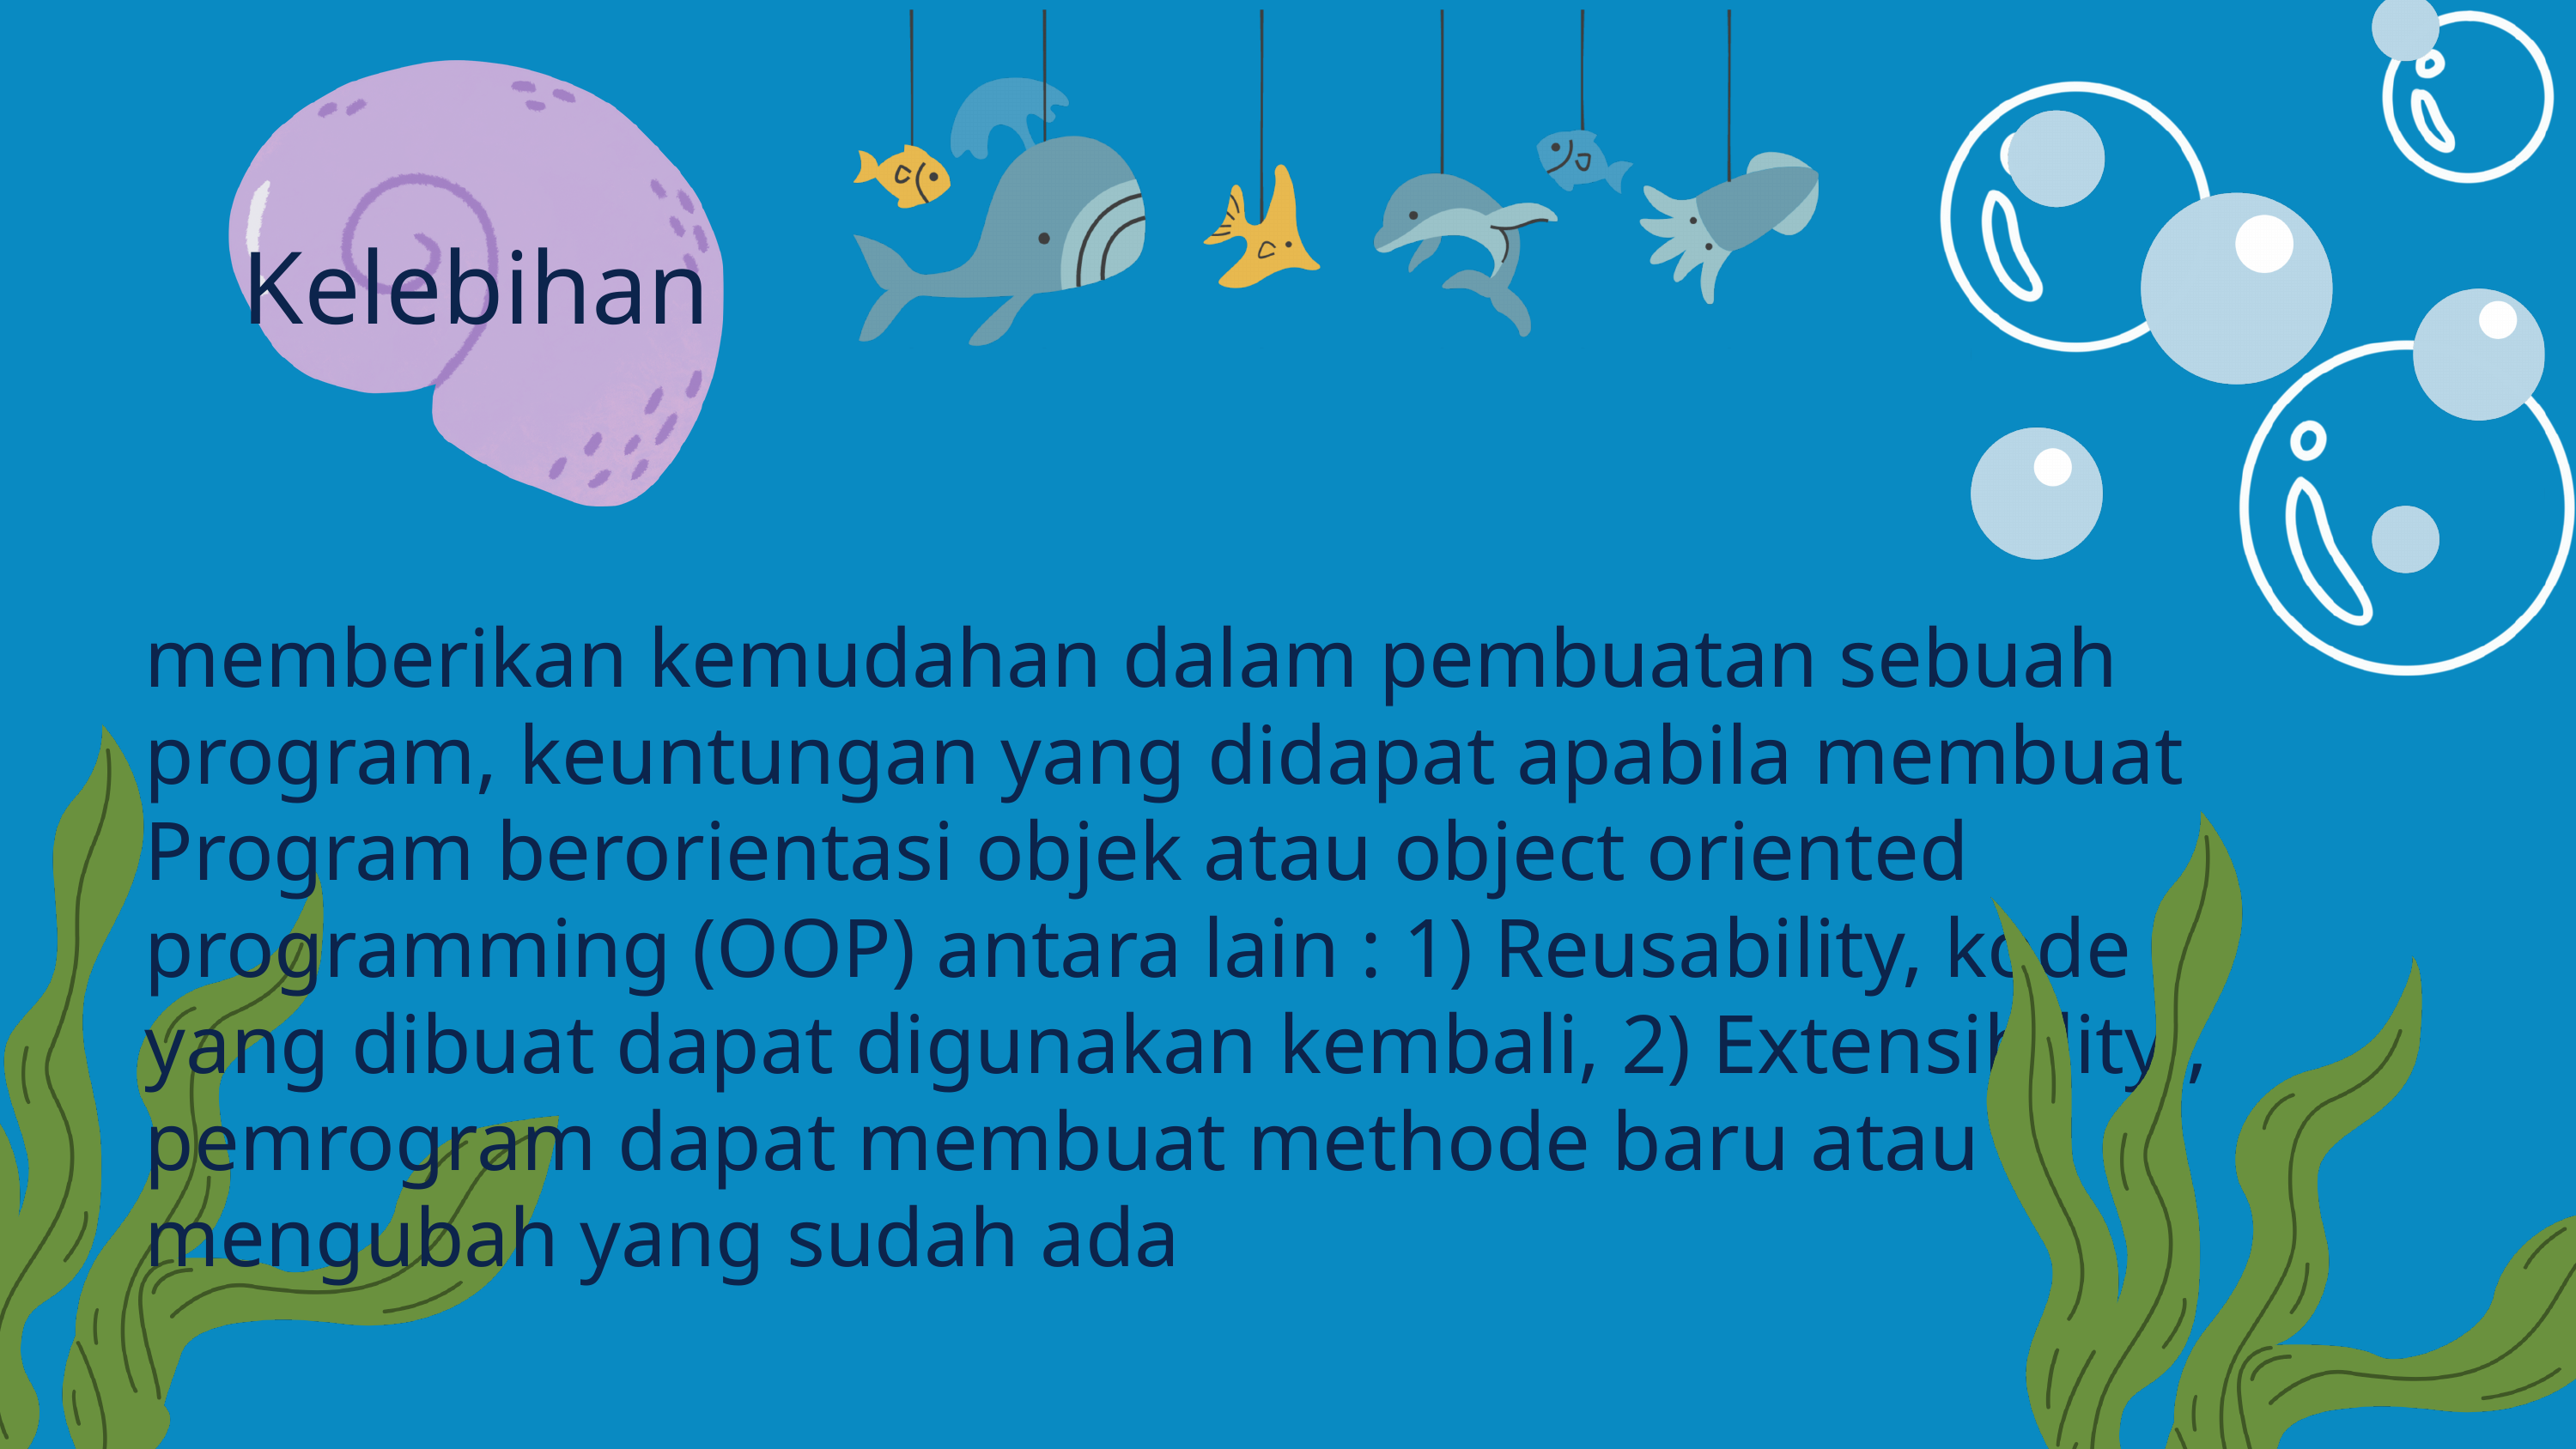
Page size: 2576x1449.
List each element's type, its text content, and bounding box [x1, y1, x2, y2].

text_box [1939, 9, 2576, 676]
text_box memberikan kemudahan dalam pembuatan sebuah program, keuntungan yang didapat apabila membuat Program berorientasi objek atau object oriented programming (OOP) antara lain : 1) Reusability, kode yang dibuat dapat digunakan kembali, 2) Extensibility , pemrogram dapat membuat methode baru atau mengubah yang sudah ada [144, 606, 2318, 1283]
text_box [228, 60, 724, 223]
text_box Kelebihan [0, 223, 1042, 344]
text_box [853, 9, 1820, 349]
text_box [228, 344, 724, 506]
text_box [0, 724, 559, 1449]
text_box [1971, 0, 2545, 573]
text_box [1978, 810, 2576, 1449]
